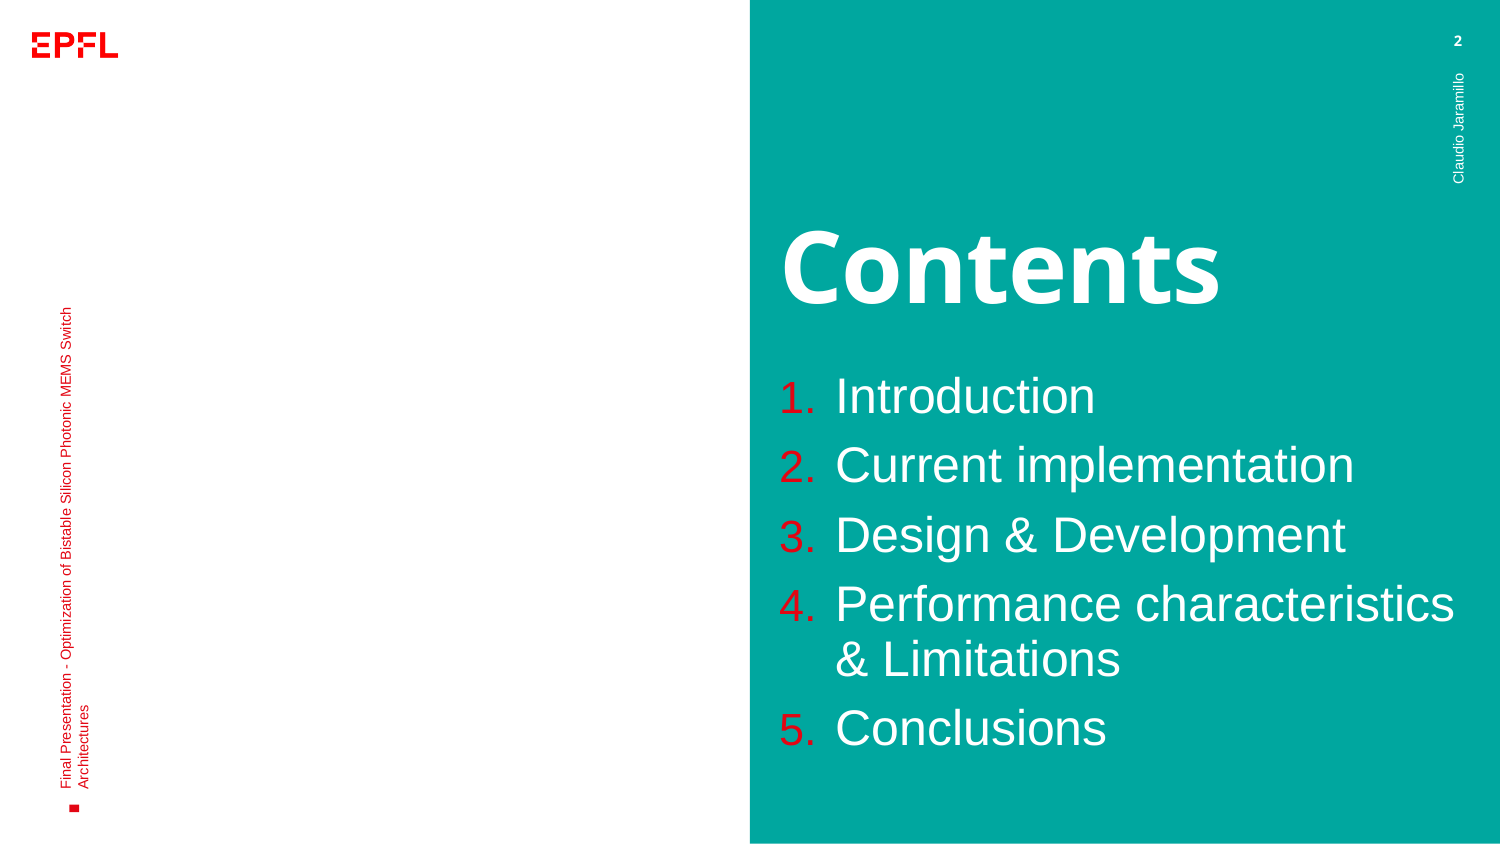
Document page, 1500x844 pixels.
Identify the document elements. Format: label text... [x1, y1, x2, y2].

title Contents [750, 127, 1416, 362]
picture [21, 21, 129, 69]
footer Claudio Jaramillo [1415, 59, 1500, 235]
slide_number 2 [1415, 32, 1500, 59]
slide_number Final Presentation - Optimization of Bistable Silicon Photonic MEMS Switch Architectures [0, 256, 149, 805]
list Introduction Current implementation Design & Development Performance characteristics & Limitations Conclusions [750, 362, 1500, 805]
